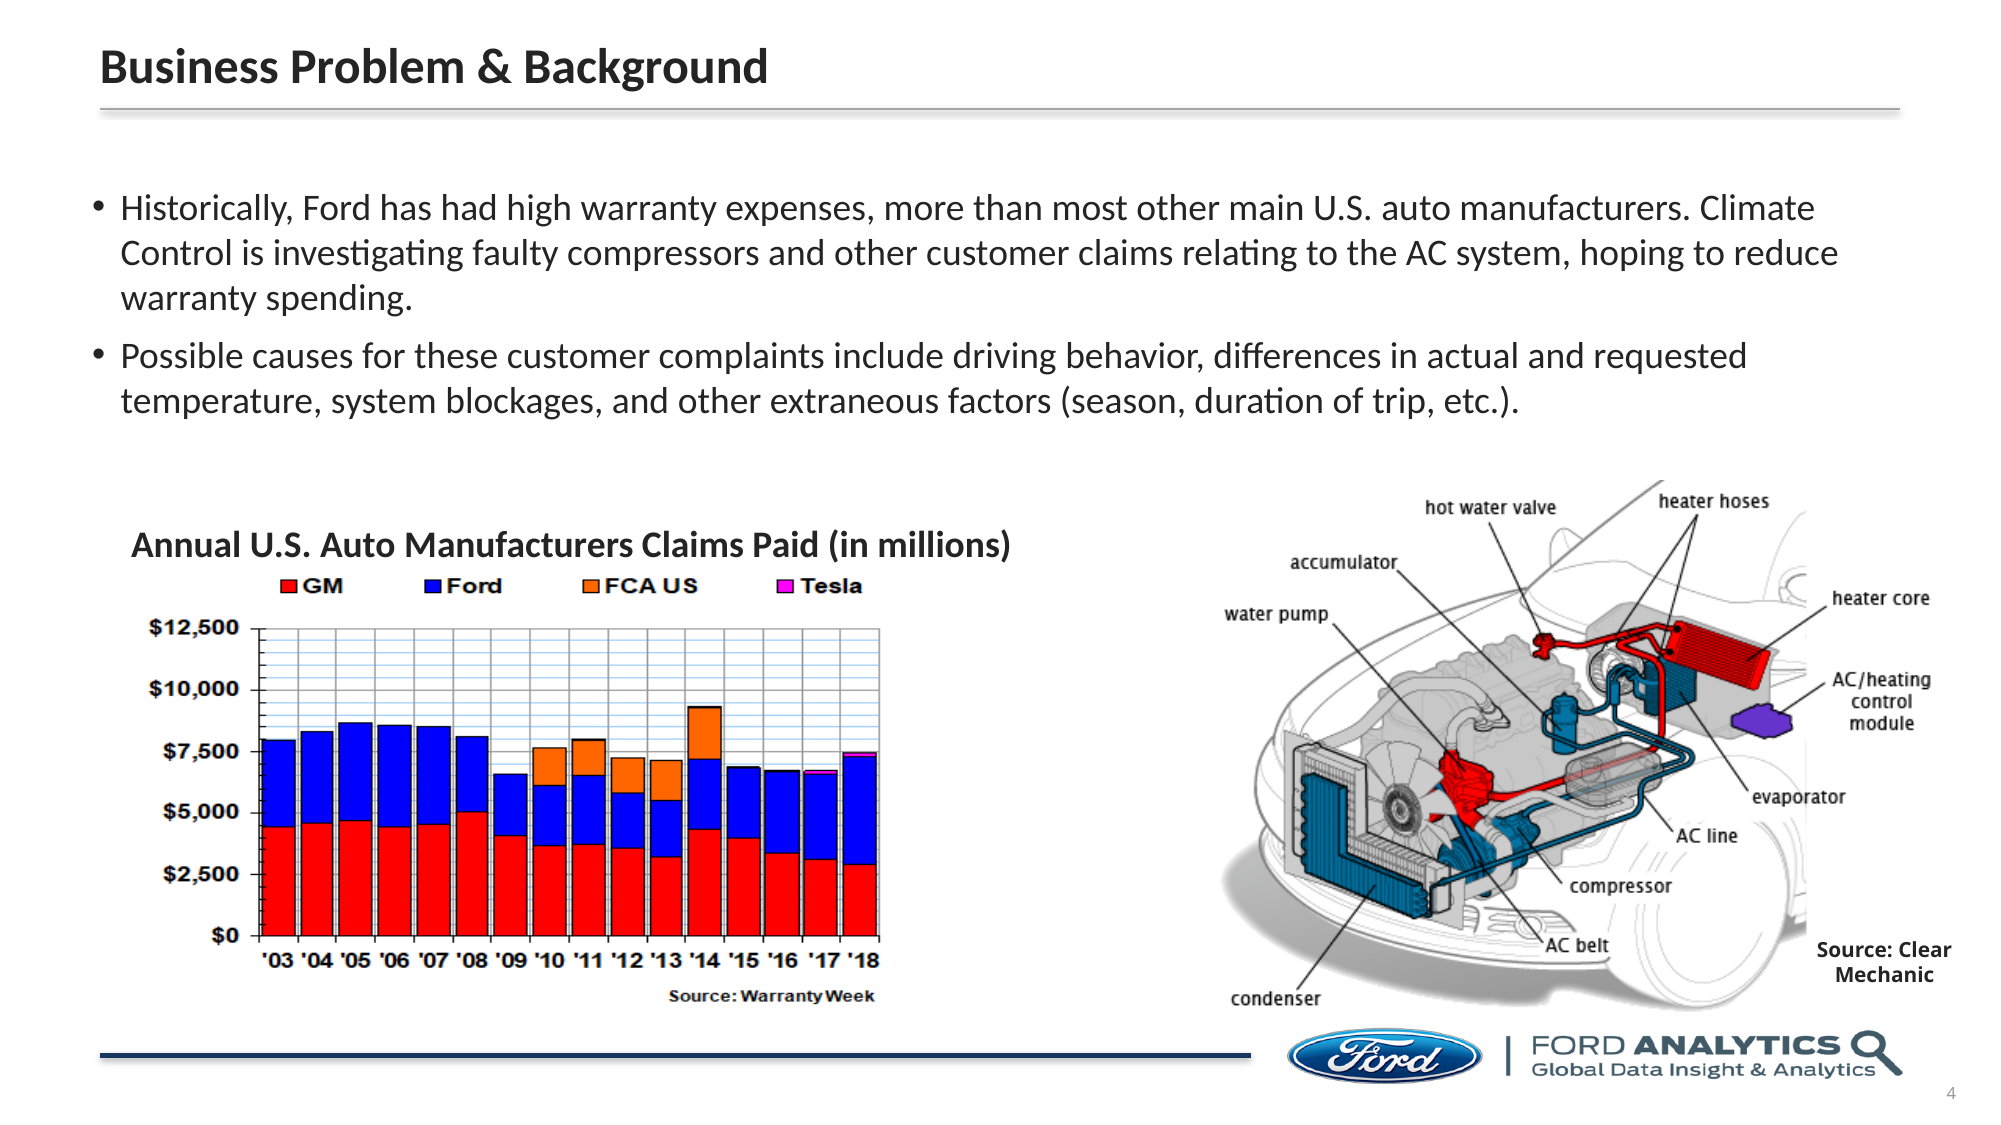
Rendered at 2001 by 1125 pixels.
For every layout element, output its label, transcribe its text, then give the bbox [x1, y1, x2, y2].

slide_number 4 [1903, 1064, 2000, 1124]
picture [1212, 480, 1940, 1088]
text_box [91, 512, 1068, 1013]
title Business Problem & Background [99, 24, 1900, 102]
text_box Source: Clear Mechanic [1943, 929, 1996, 990]
list Historically, Ford has had high warranty expenses, more than most other main U.S. auto manufacturers. Climate Control is investigating faulty compressors and other customer claims relating to the AC system, hoping to reduce warranty spending. Possible causes for these customer complaints include driving behavior, differences in actual and requested temperature, system blockages, and other extraneous factors (season, duration of trip, etc.). [92, 175, 1892, 1051]
